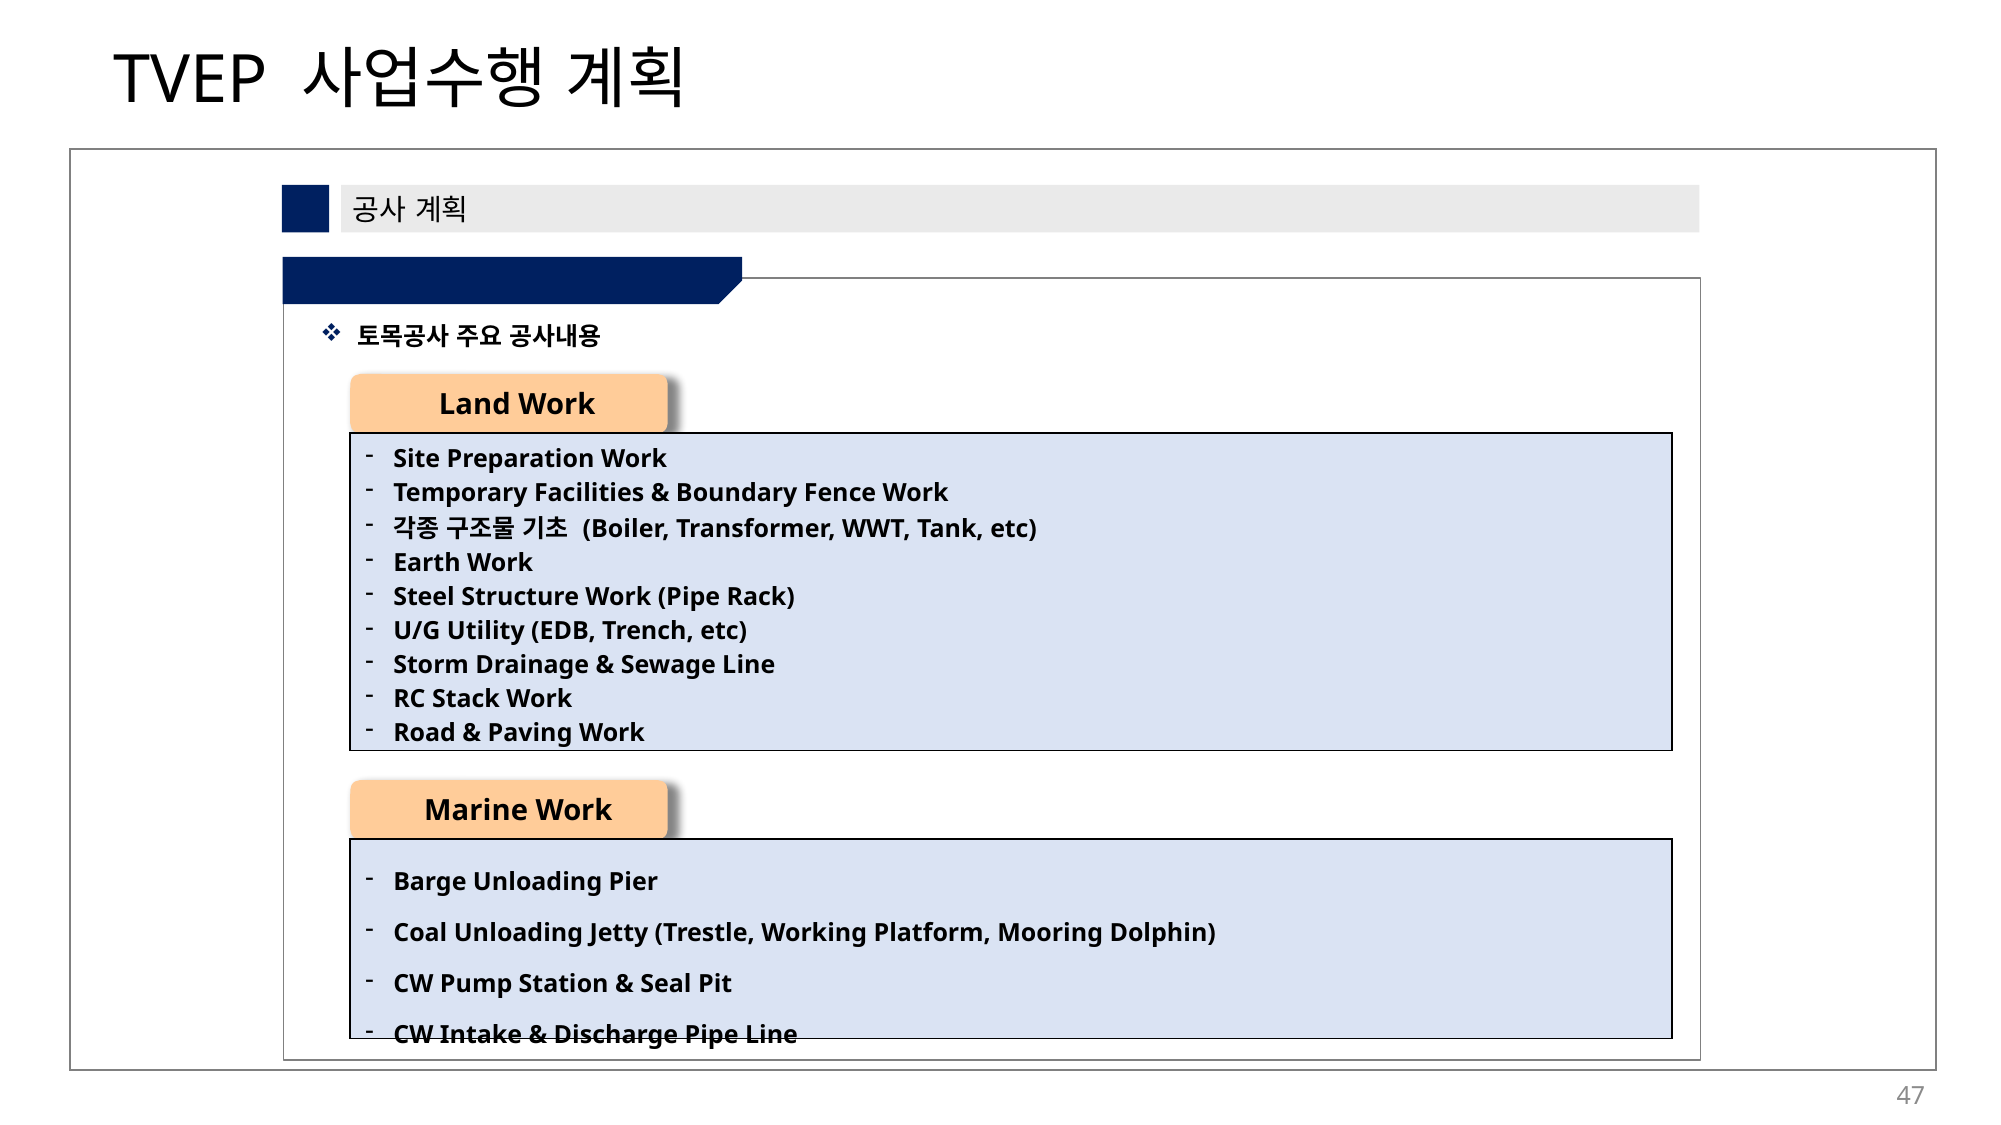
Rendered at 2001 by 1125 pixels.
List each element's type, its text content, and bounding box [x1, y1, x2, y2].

text_box [283, 278, 1701, 1061]
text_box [281, 184, 1700, 233]
table_header Barge Unloading Pier Coal Unloading Jetty (Trestle, Working Platform, Mooring Dolphin) CW Pump Station & Seal Pit CW Intake & Discharge Pipe Line [351, 840, 1671, 1038]
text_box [282, 255, 808, 305]
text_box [350, 780, 668, 840]
slide_number 47 [1867, 1070, 1955, 1123]
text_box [350, 374, 668, 434]
